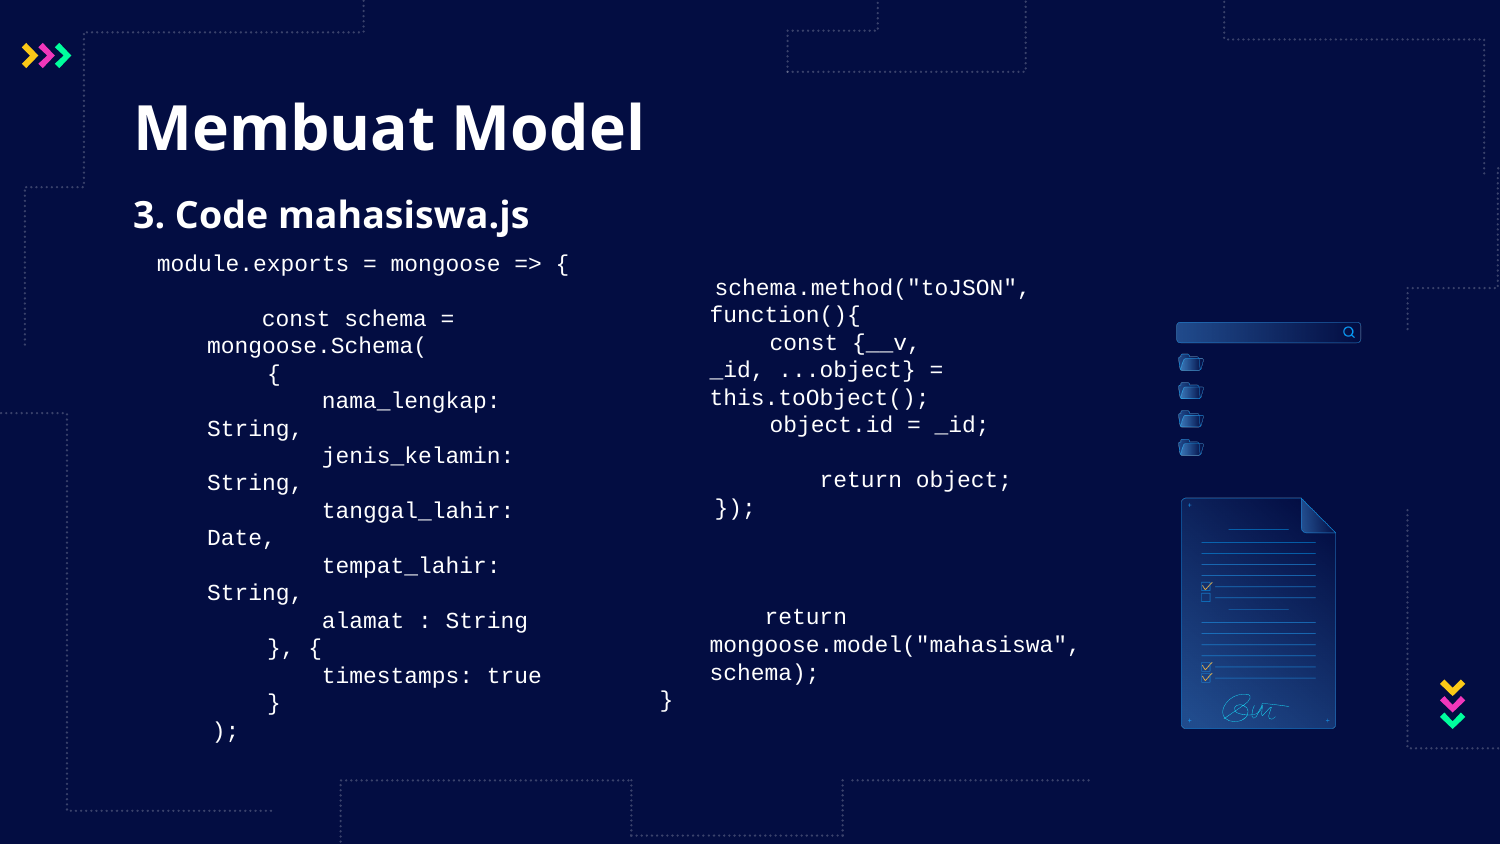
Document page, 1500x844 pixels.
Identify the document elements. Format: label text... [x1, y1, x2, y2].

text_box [1161, 313, 1372, 742]
subtitle module.exports = mongoose => { const schema = mongoose.Schema( { nama_lengkap: String, jenis_kelamin: String, tanggal_lahir: Date, tempat_lahir: String, alamat : String }, { timestamps: true } ); [116, 233, 600, 844]
title Membuat Model [118, 72, 1382, 167]
subtitle 3. Code mahasiswa.js [118, 167, 601, 251]
text_box schema.method("toJSON", function(){ const {__v, _id, ...object} = this.toObject(); object.id = _id; return object; }); return mongoose.model("mahasiswa", schema); } [619, 257, 1103, 744]
